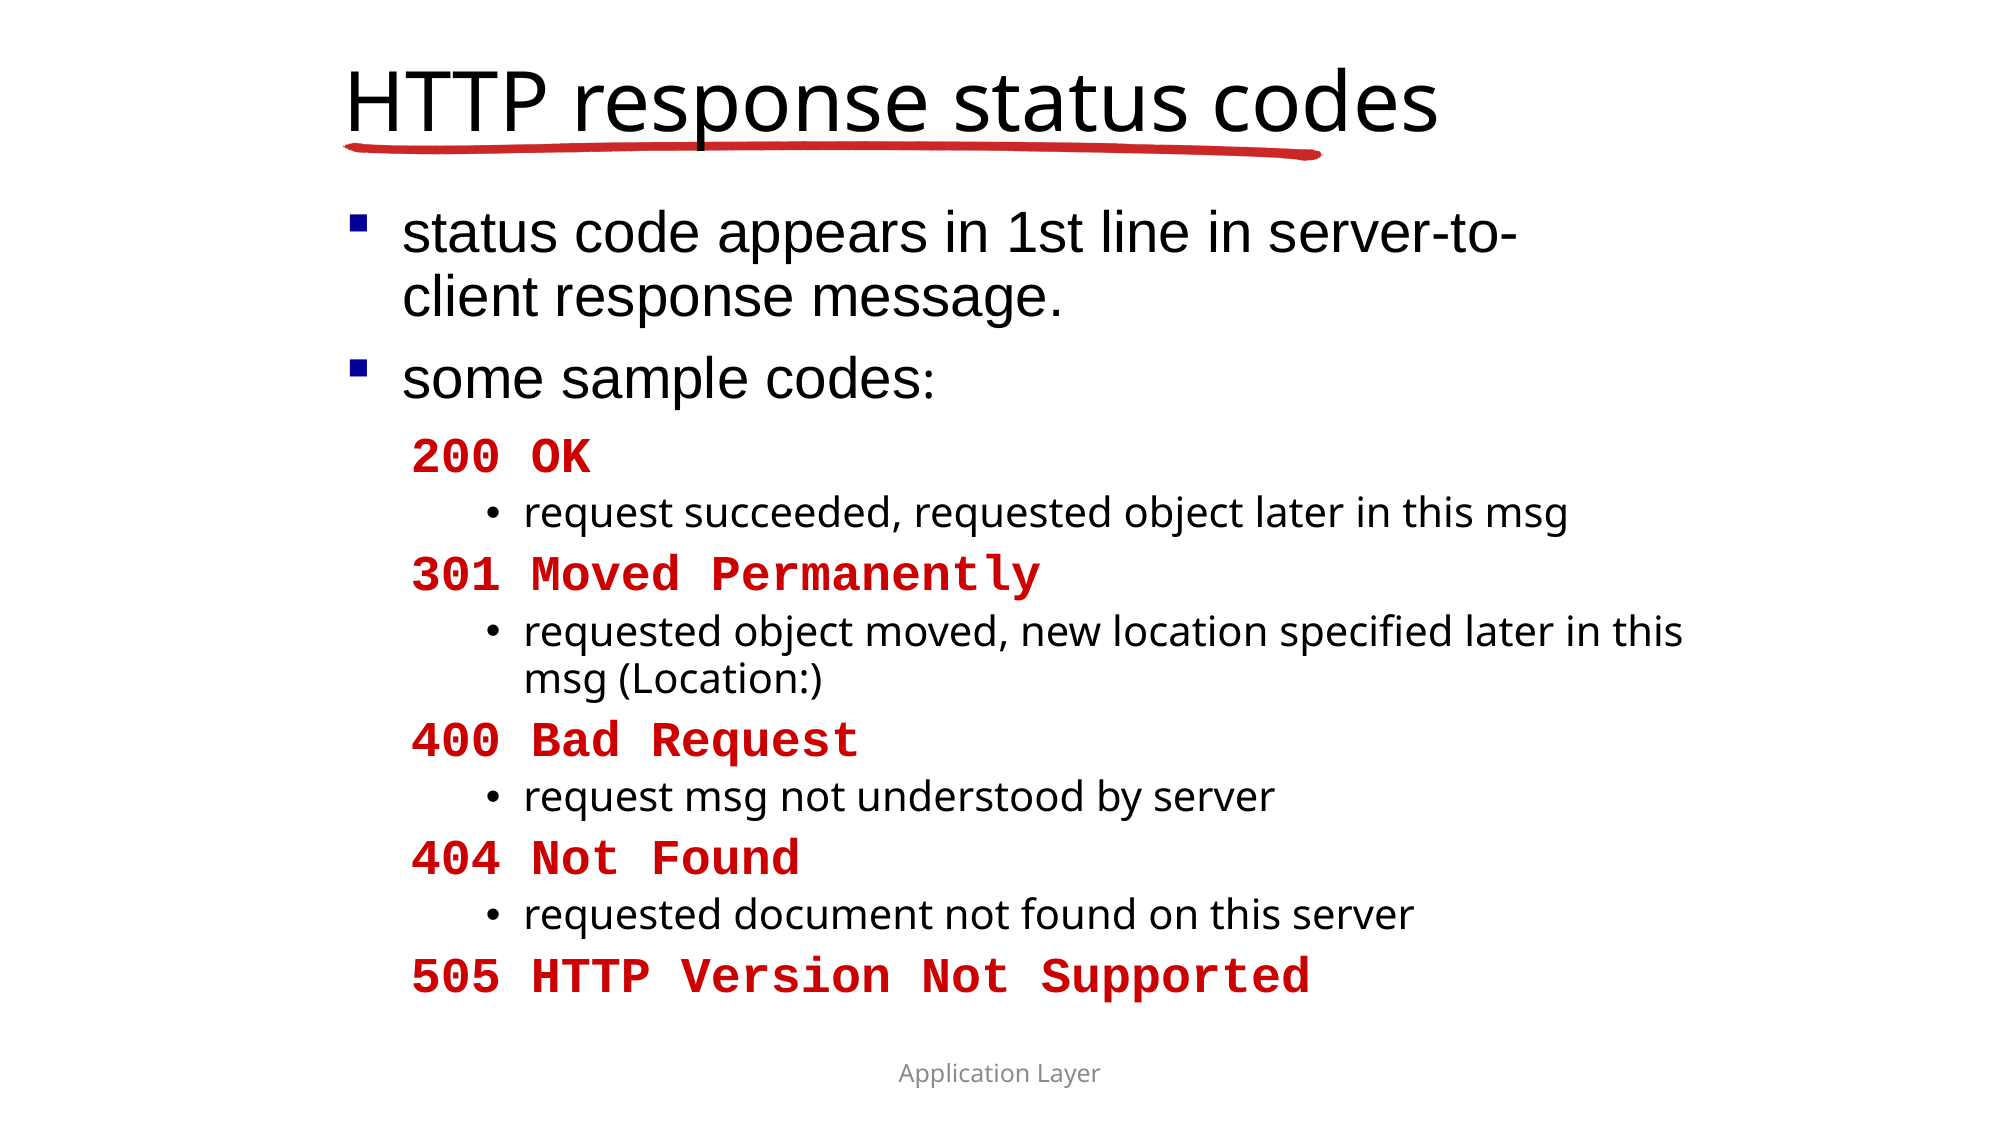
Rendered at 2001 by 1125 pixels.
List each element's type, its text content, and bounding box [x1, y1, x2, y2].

picture [339, 136, 1334, 166]
text_box status code appears in 1st line in server-to-client response message. some sample codes: [330, 195, 1661, 280]
title HTTP response status codes [328, 24, 1604, 185]
list 200 OK request succeeded, requested object later in this msg 301 Moved Permanently requested object moved, new location specified later in this msg (Location:) 400 Bad Request request msg not understood by server 404 Not Found requested document not found on this server 505 HTTP Version Not Supported [395, 418, 1721, 1103]
